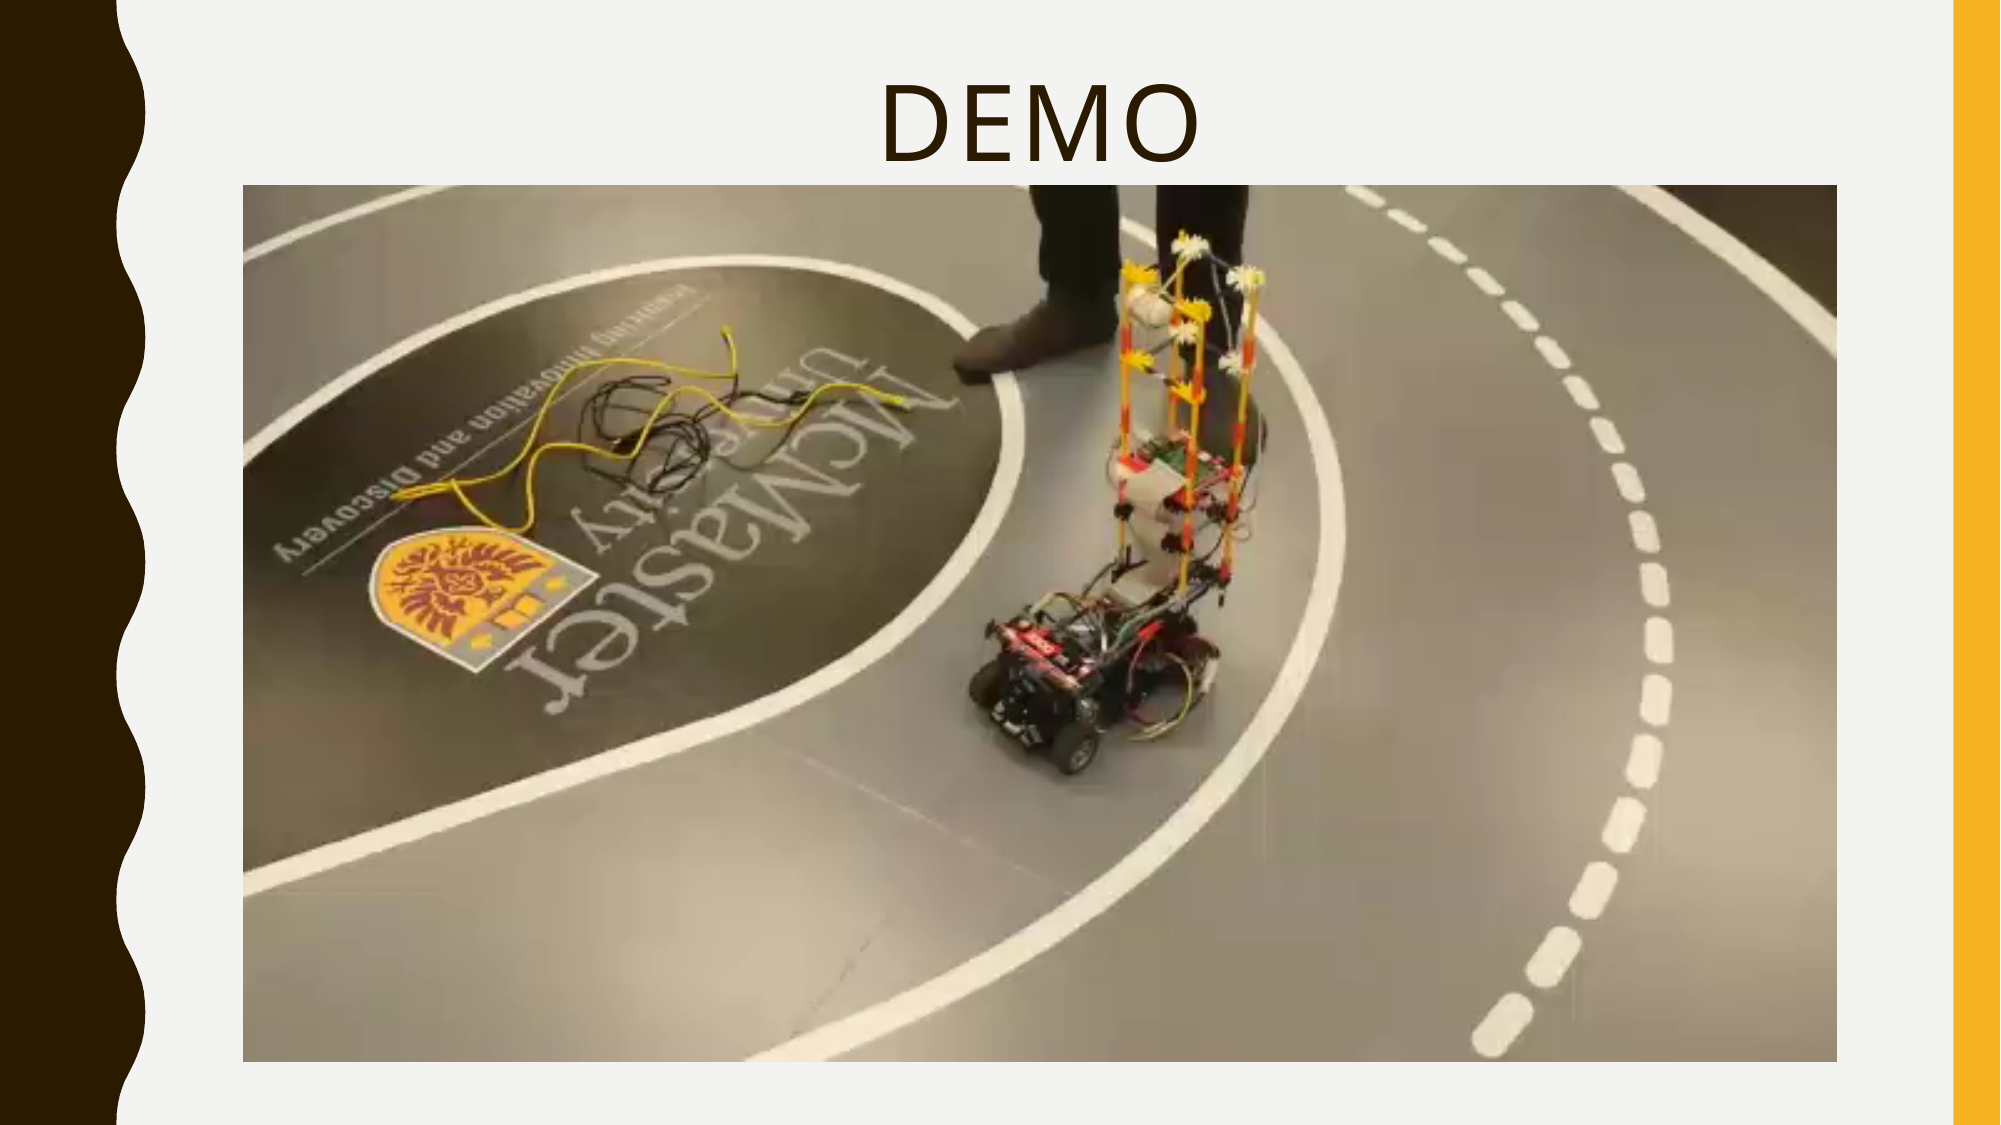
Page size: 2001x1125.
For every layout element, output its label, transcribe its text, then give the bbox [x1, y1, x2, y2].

title DEMO [205, 62, 1875, 308]
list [242, 185, 1838, 1063]
